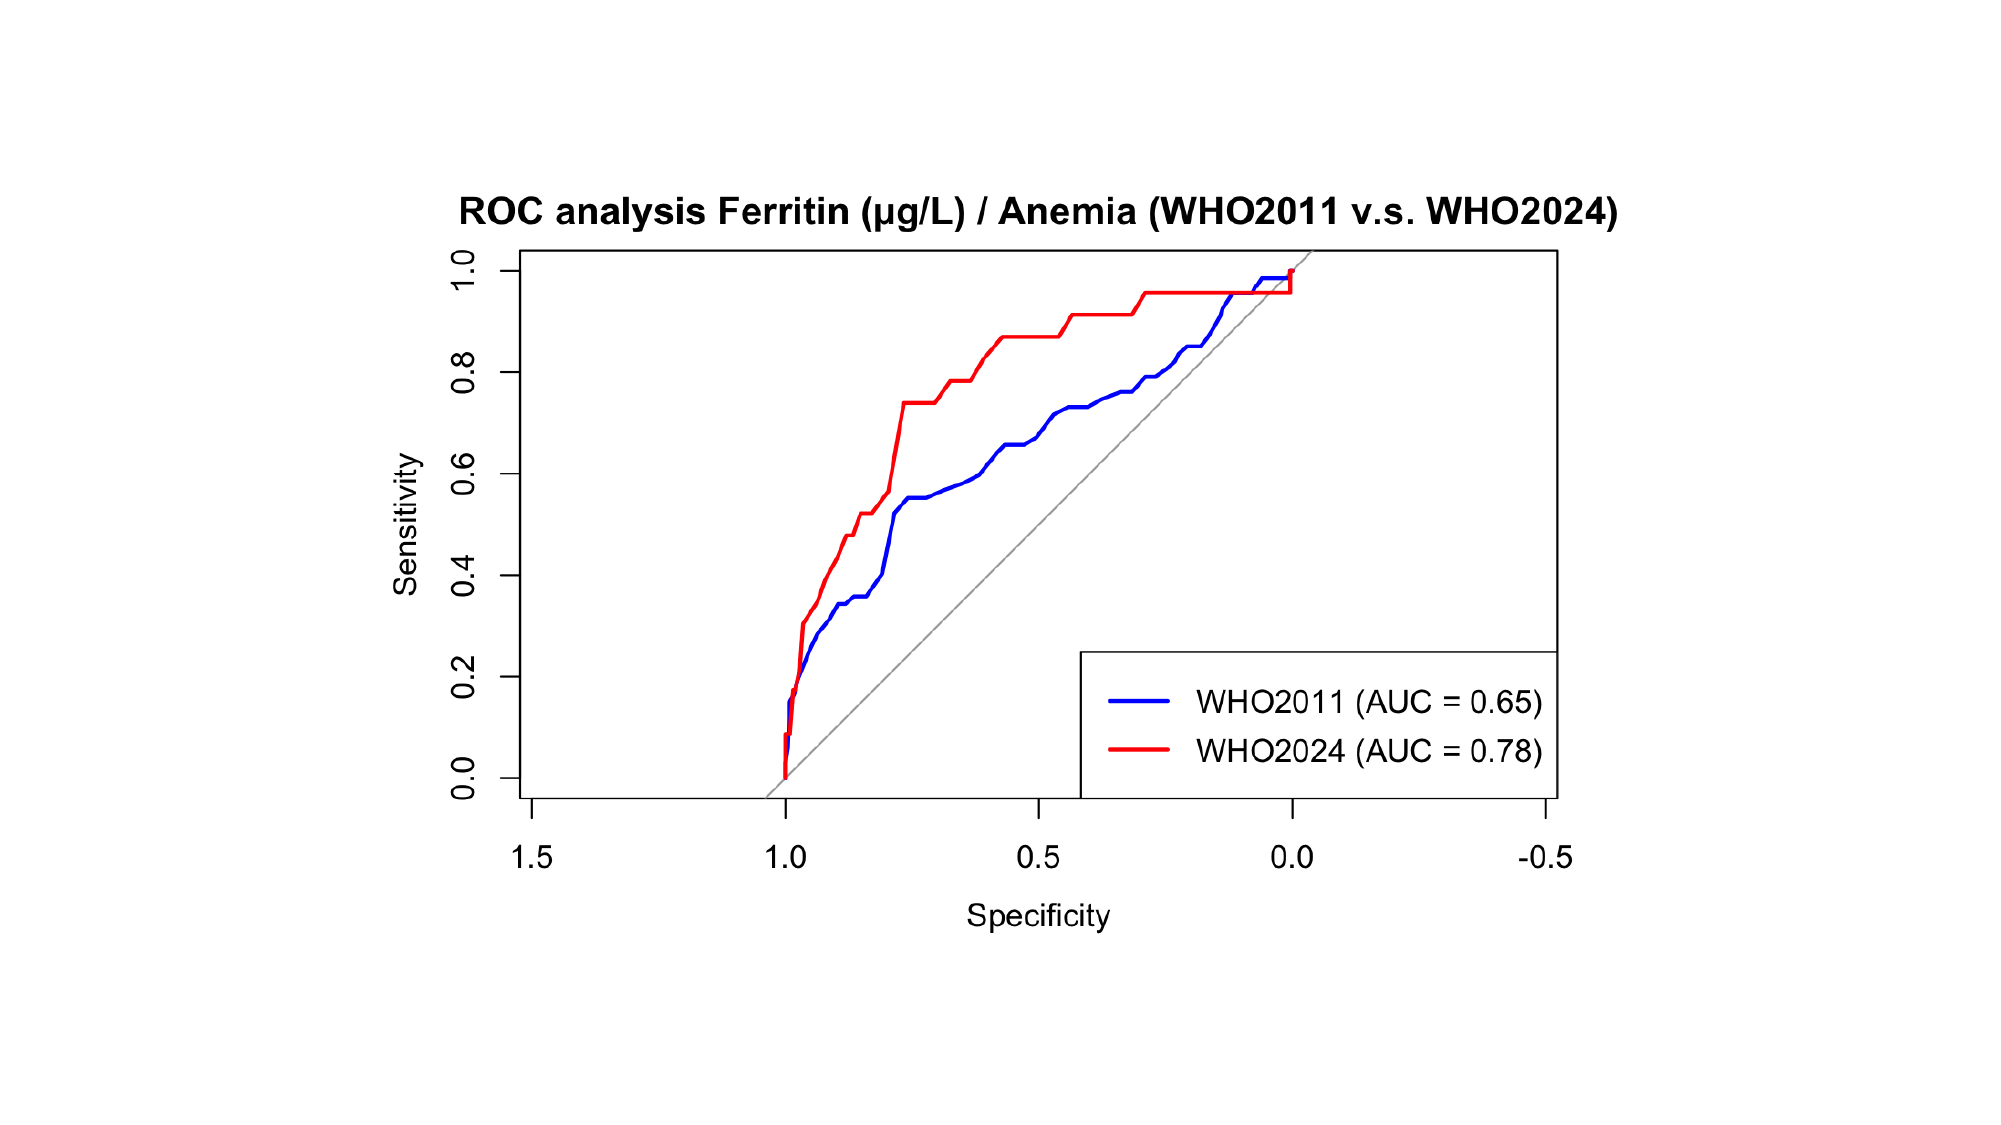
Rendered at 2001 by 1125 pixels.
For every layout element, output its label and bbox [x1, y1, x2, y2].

picture [361, 168, 1638, 956]
